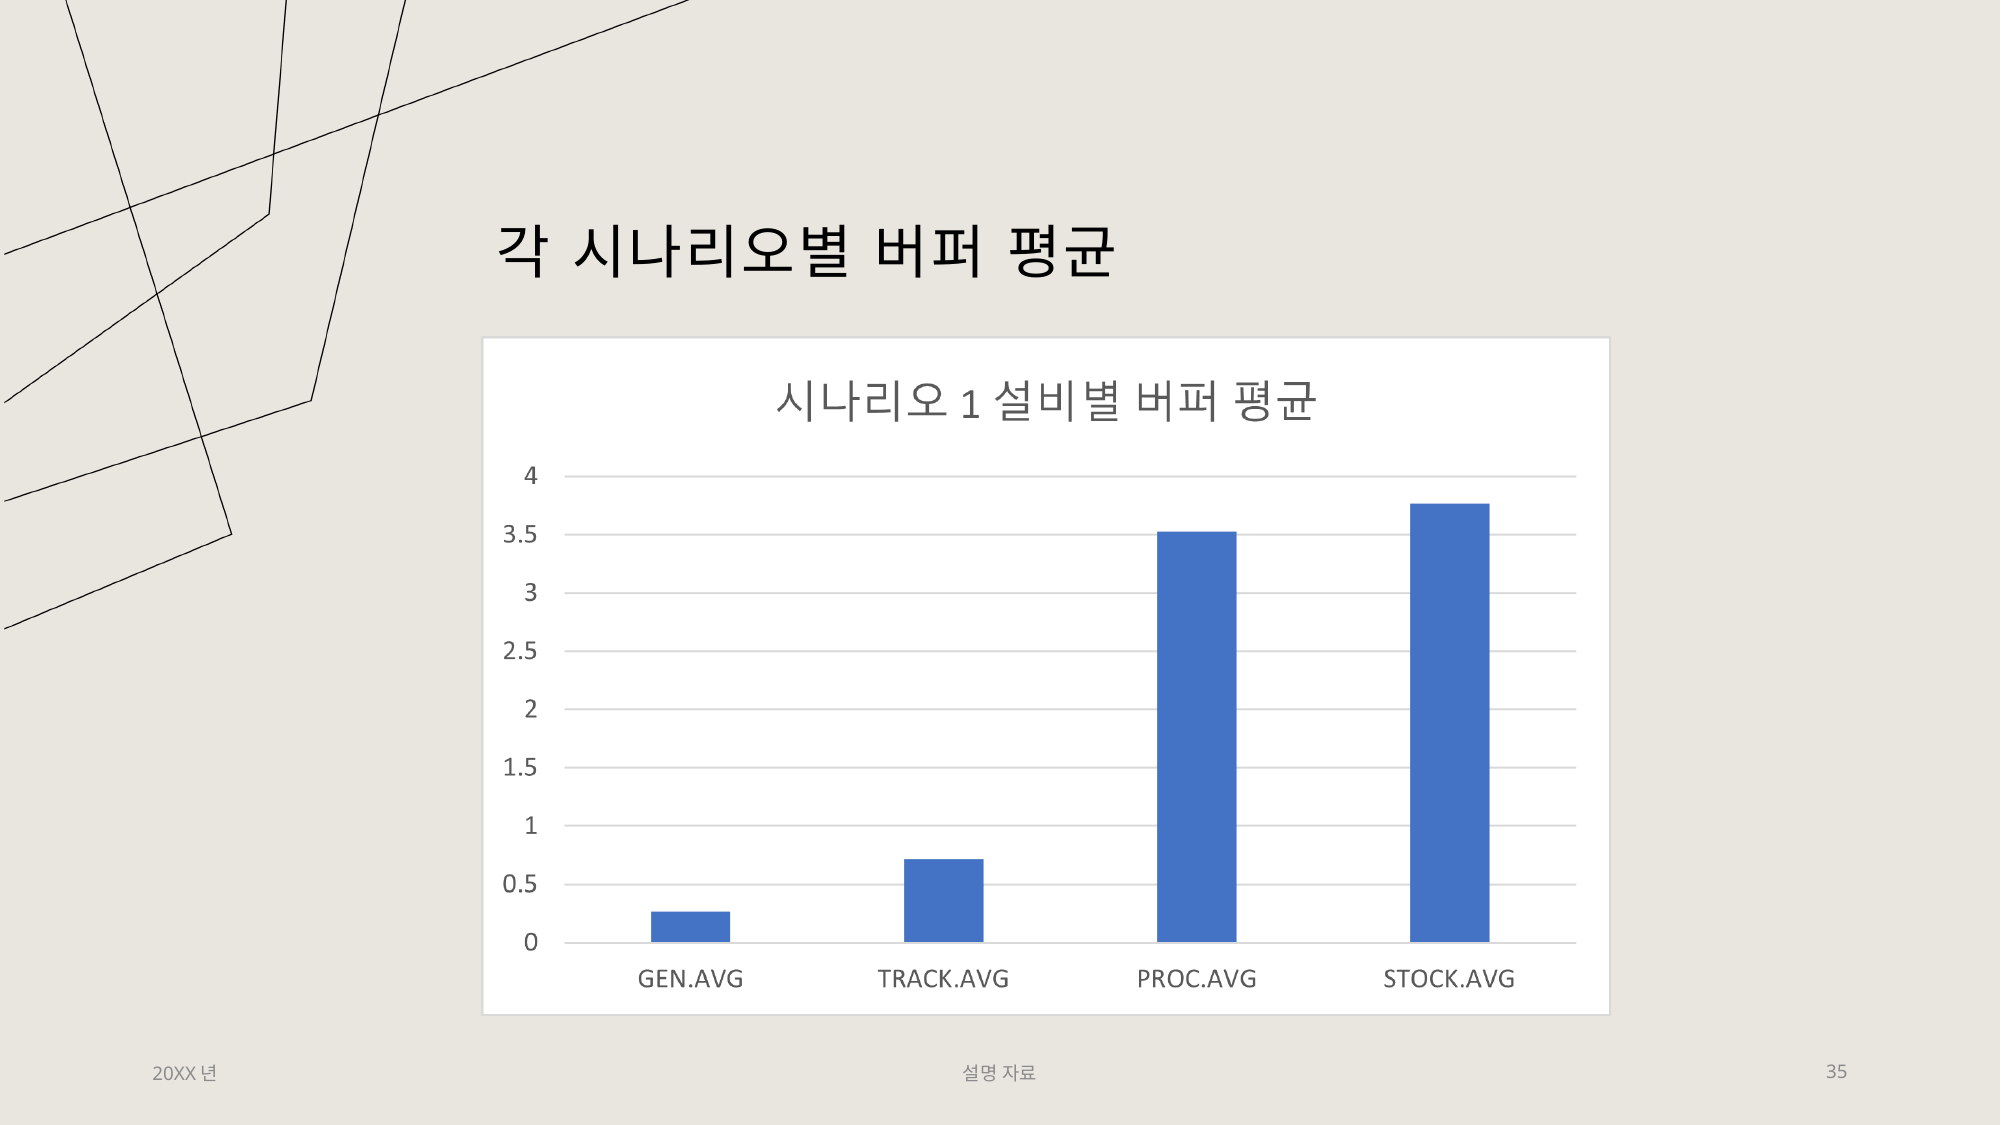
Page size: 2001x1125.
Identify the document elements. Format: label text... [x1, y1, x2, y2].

footer 설명 자료 [662, 1042, 1338, 1103]
slide_number 35 [1412, 1042, 1863, 1103]
title 각 시나리오별 버퍼 평균 [481, 146, 1863, 364]
picture [4, 0, 1611, 1016]
slide_number 20XX년 [137, 1042, 588, 1103]
